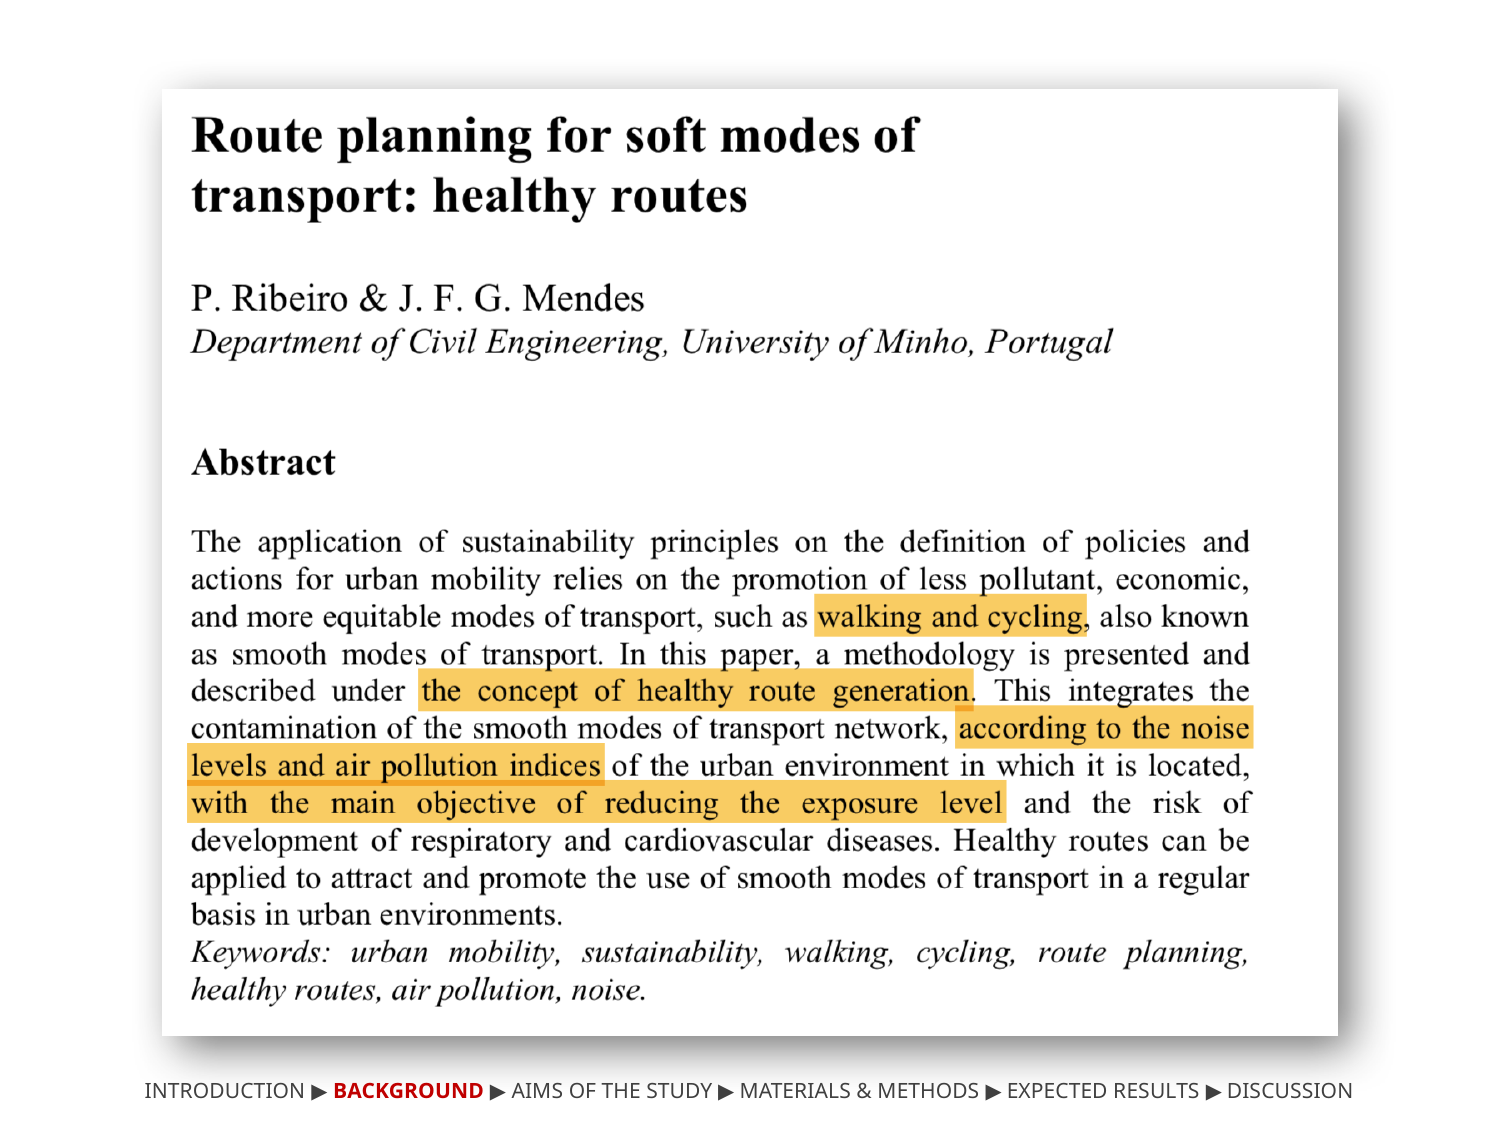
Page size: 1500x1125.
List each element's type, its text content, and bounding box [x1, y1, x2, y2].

picture [162, 89, 1338, 1036]
text_box INTRODUCTION ▶︎ BACKGROUND ︎▶ AIMS OF THE STUDY ▶ MATERIALS & METHODS ▶ EXPECTED RESULTS ▶ DISCUSSION [0, 1057, 1500, 1125]
